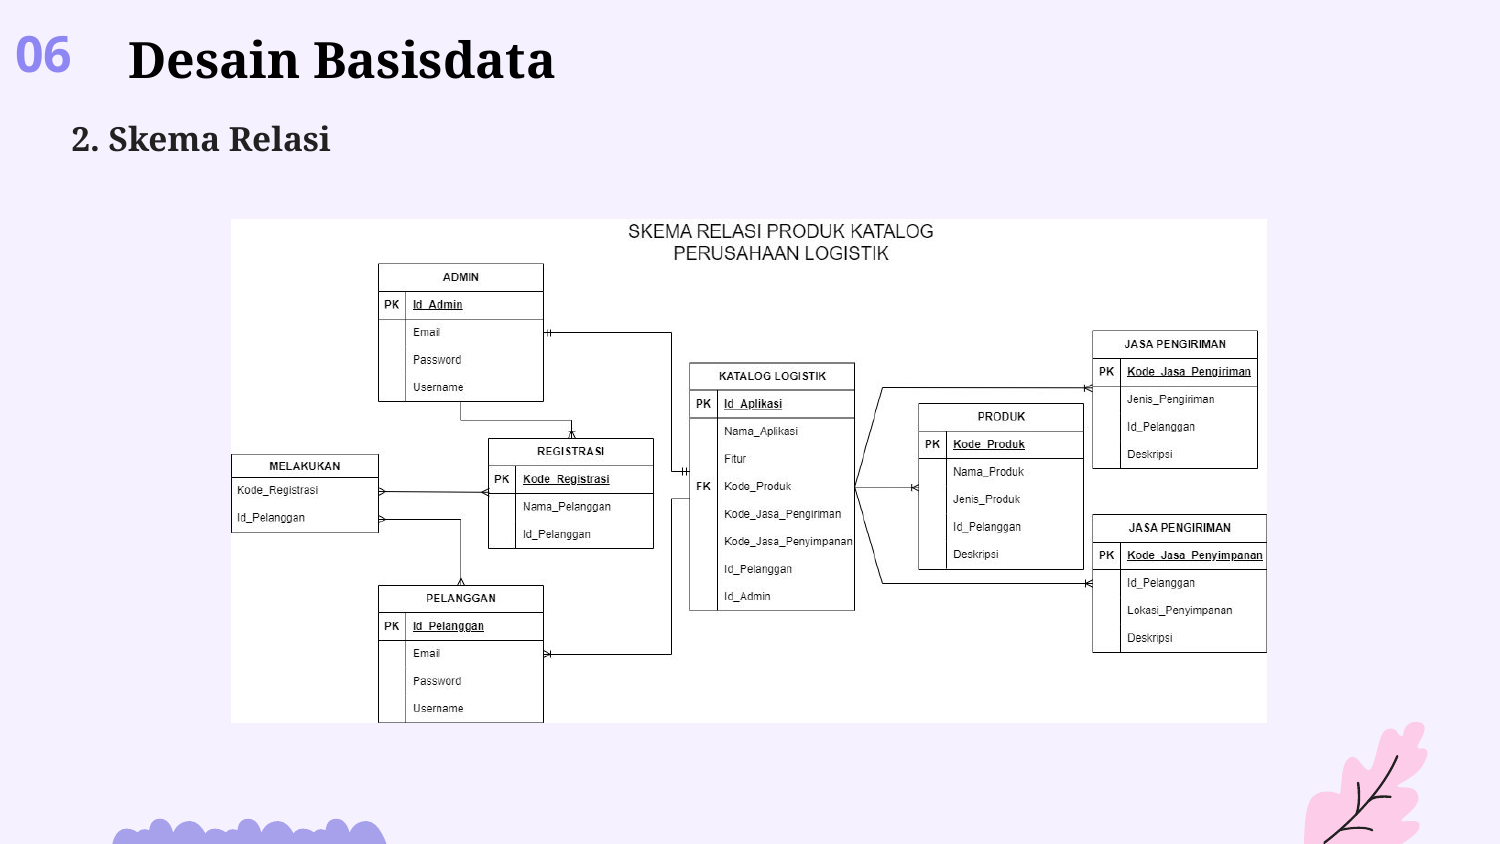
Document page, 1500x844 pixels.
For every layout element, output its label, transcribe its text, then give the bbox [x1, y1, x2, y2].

text_box 2. Skema Relasi [56, 110, 407, 166]
text_box 06 [0, 22, 114, 83]
picture [231, 219, 1267, 723]
text_box Desain Basisdata [113, 12, 1414, 96]
